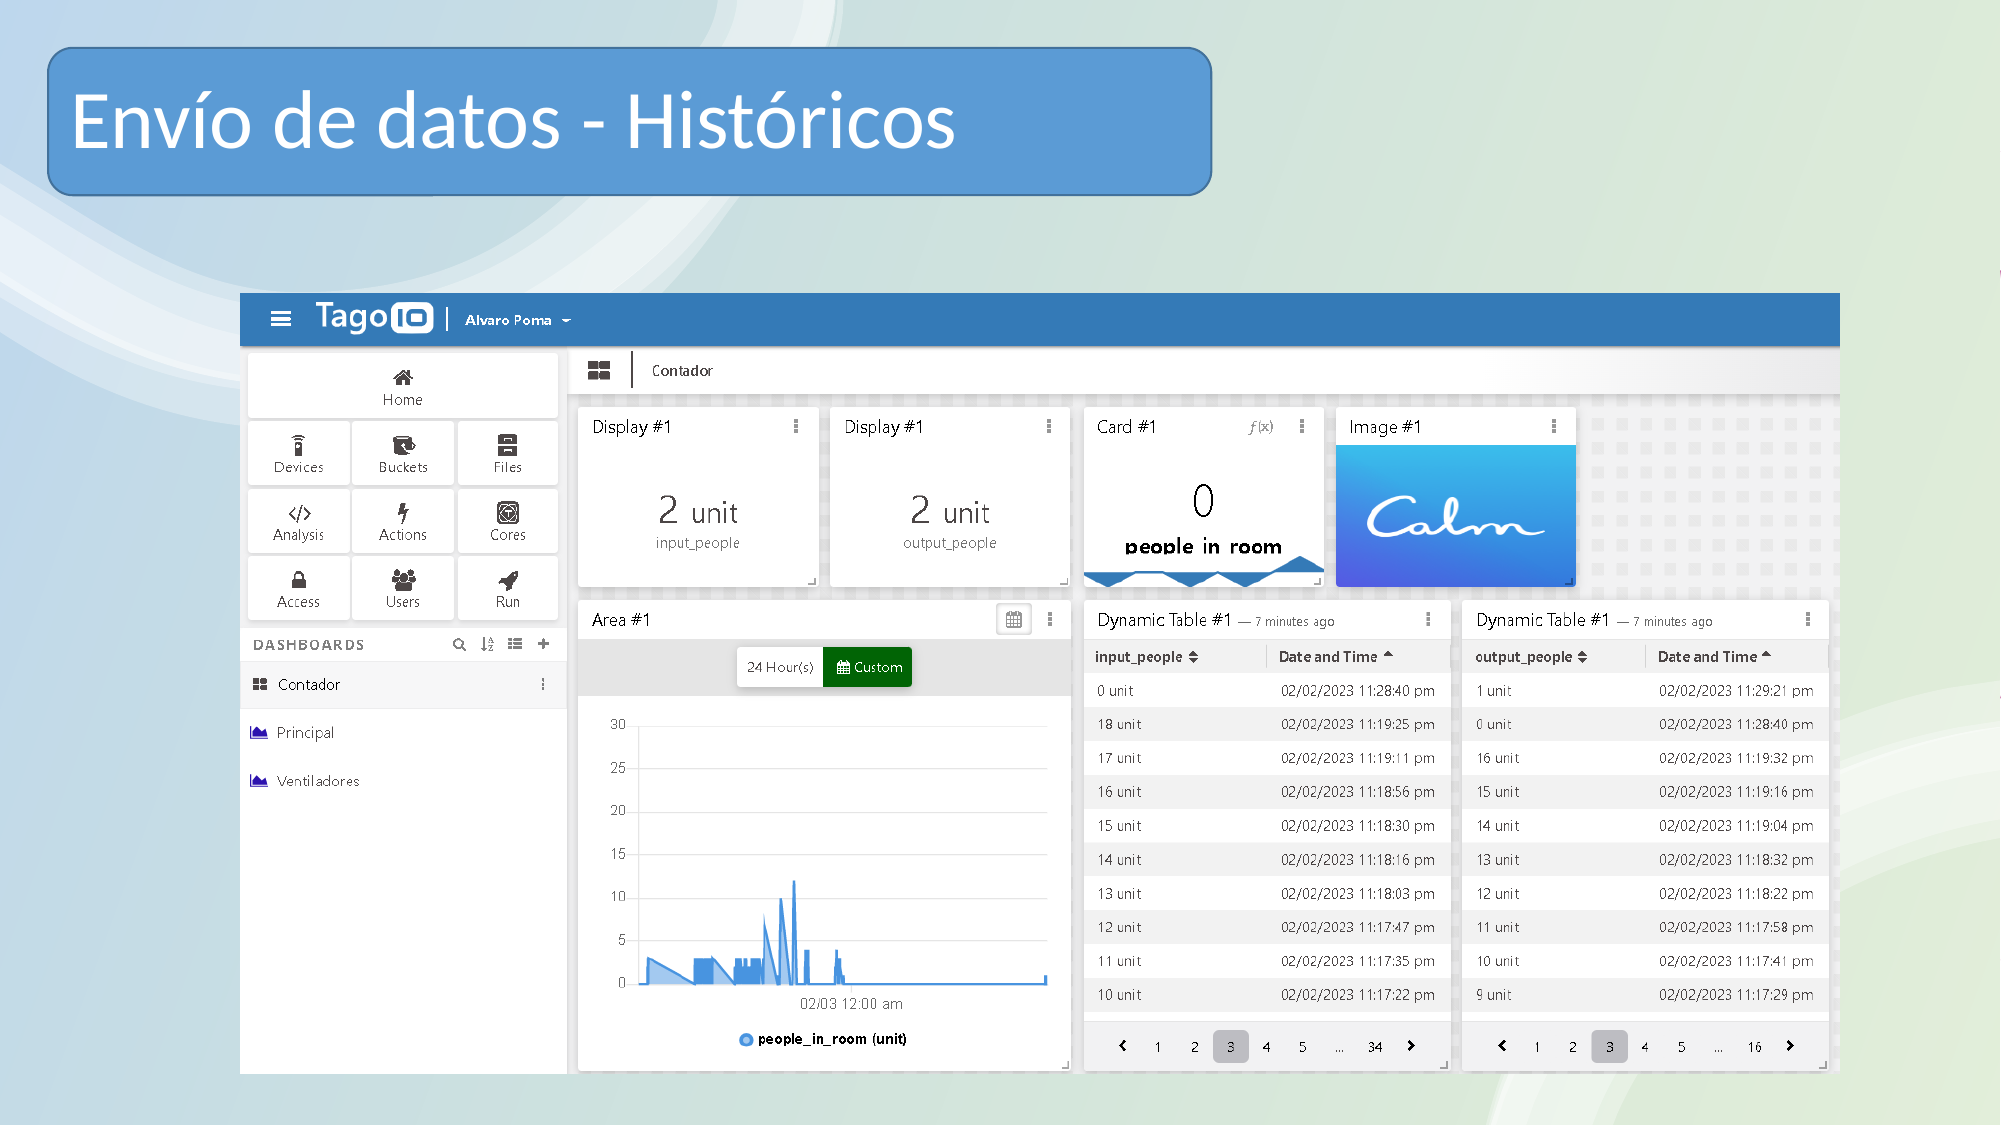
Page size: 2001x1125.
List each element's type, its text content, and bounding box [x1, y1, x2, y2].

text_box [0, 0, 845, 430]
text_box [848, 0, 2000, 679]
text_box [0, 437, 1480, 1125]
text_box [1485, 679, 2000, 1125]
picture [239, 293, 1840, 1074]
text_box Envío de datos - Históricos [848, 47, 1212, 196]
